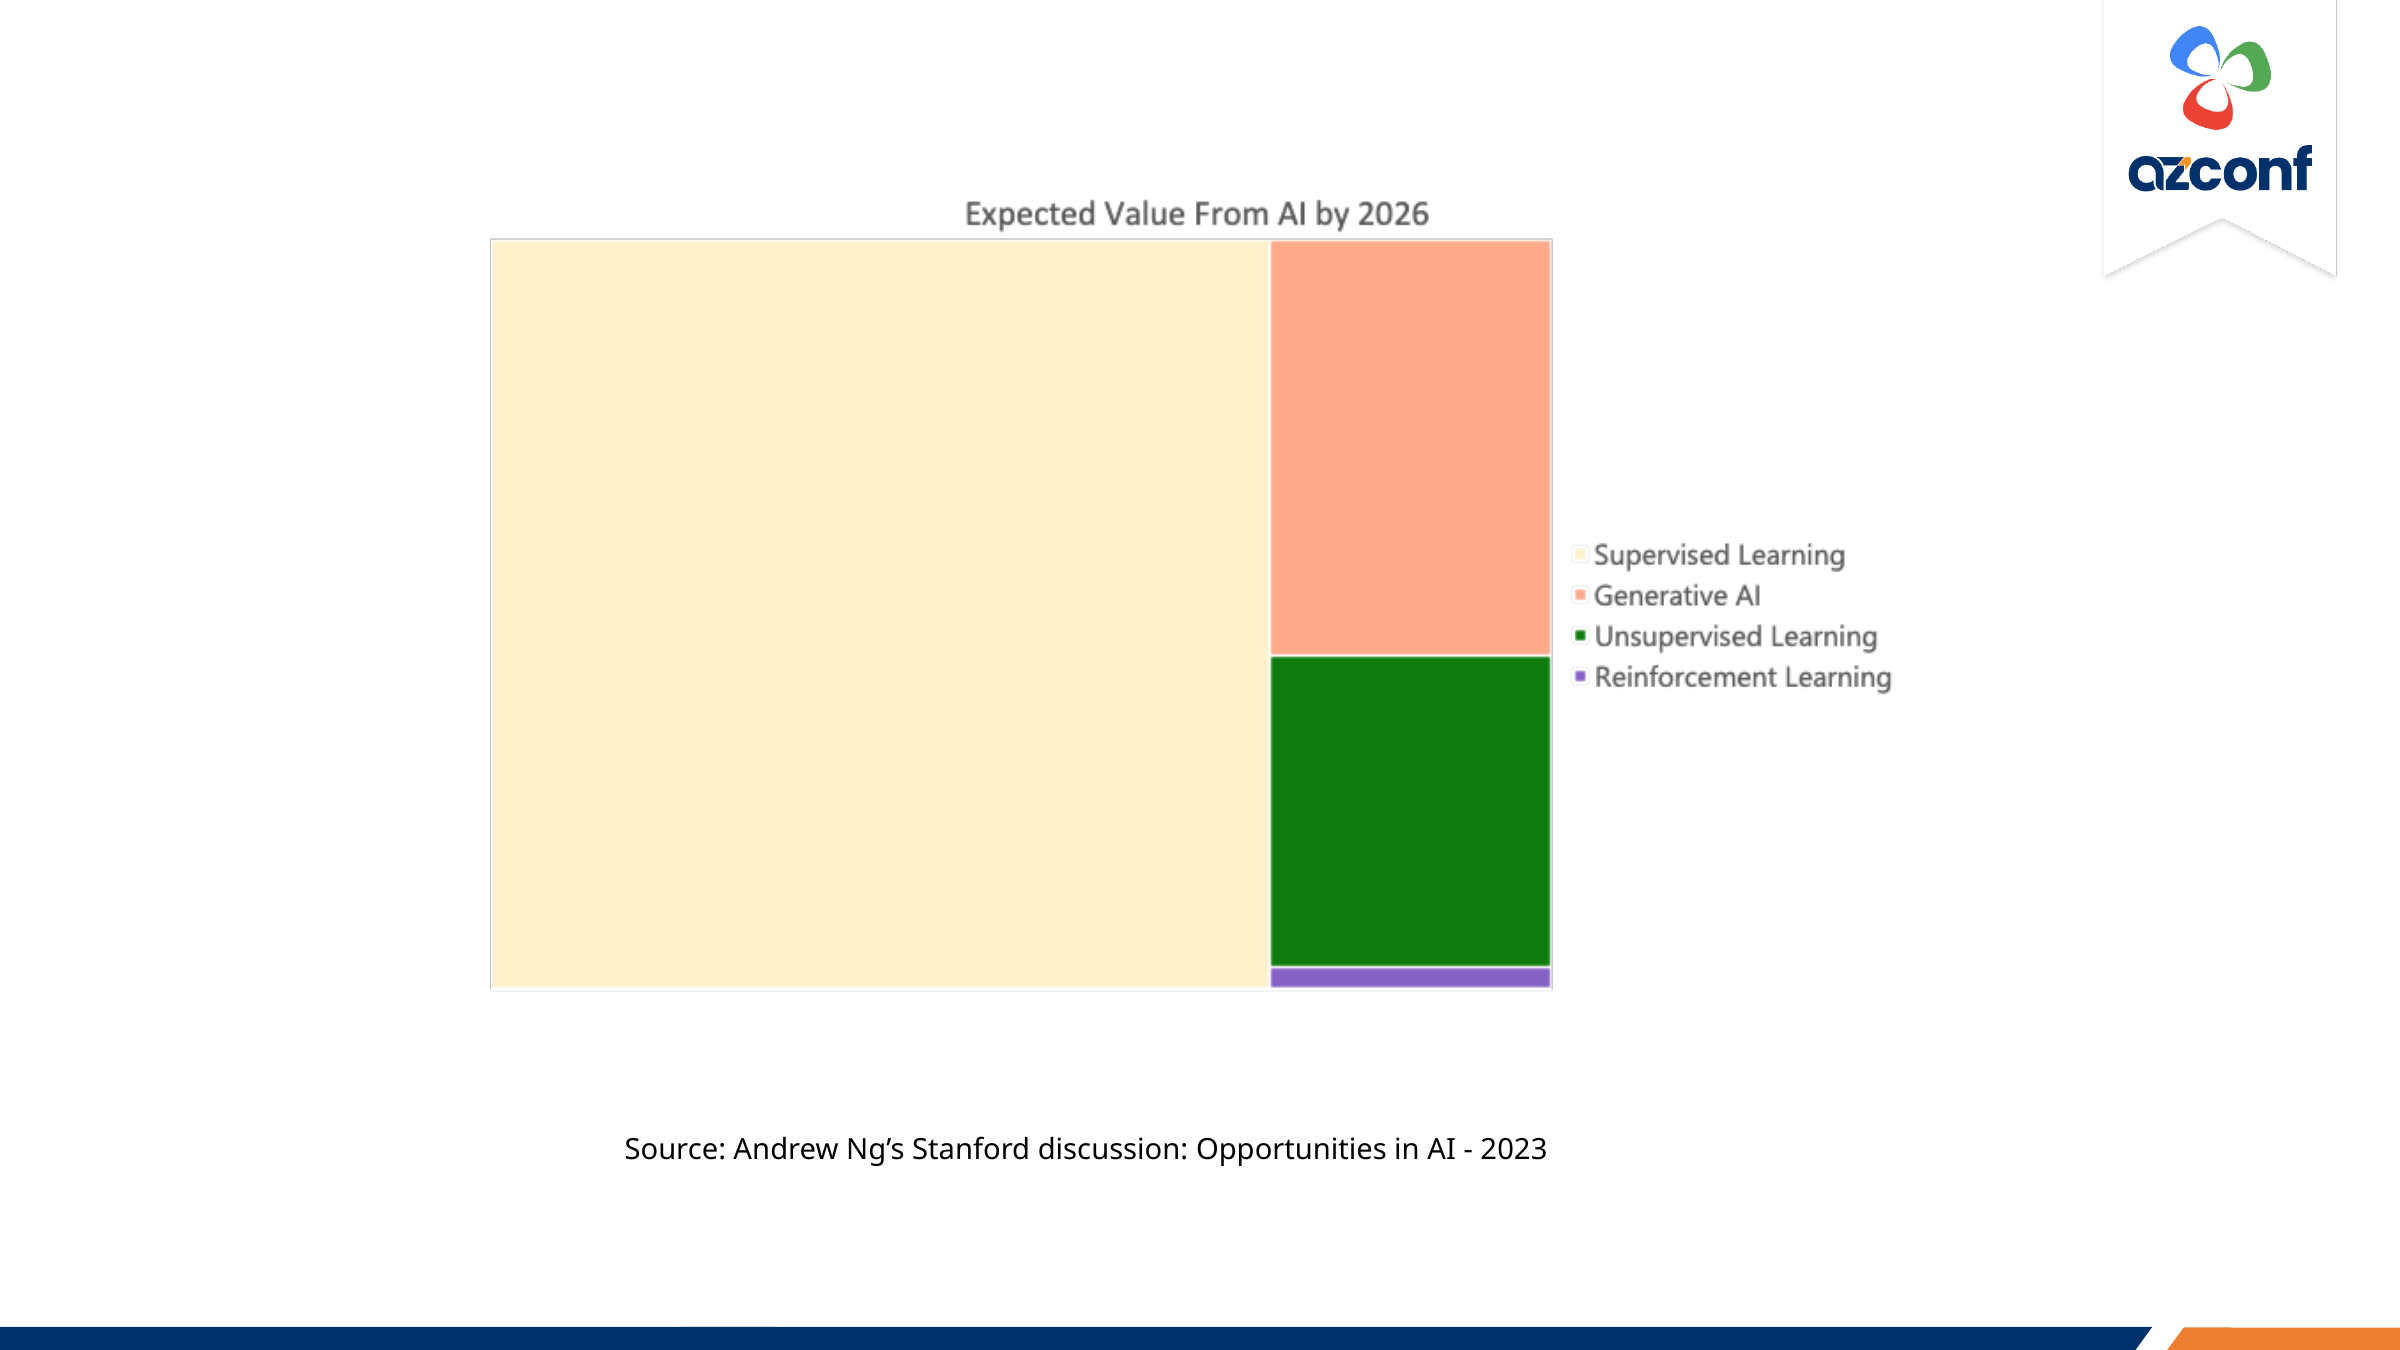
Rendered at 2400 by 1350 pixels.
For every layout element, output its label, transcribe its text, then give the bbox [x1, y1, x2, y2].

picture [2095, 0, 2345, 288]
text_box Source: Andrew Ng’s Stanford discussion: Opportunities in AI - 2023 [624, 1130, 1700, 1201]
picture [482, 181, 1918, 1003]
